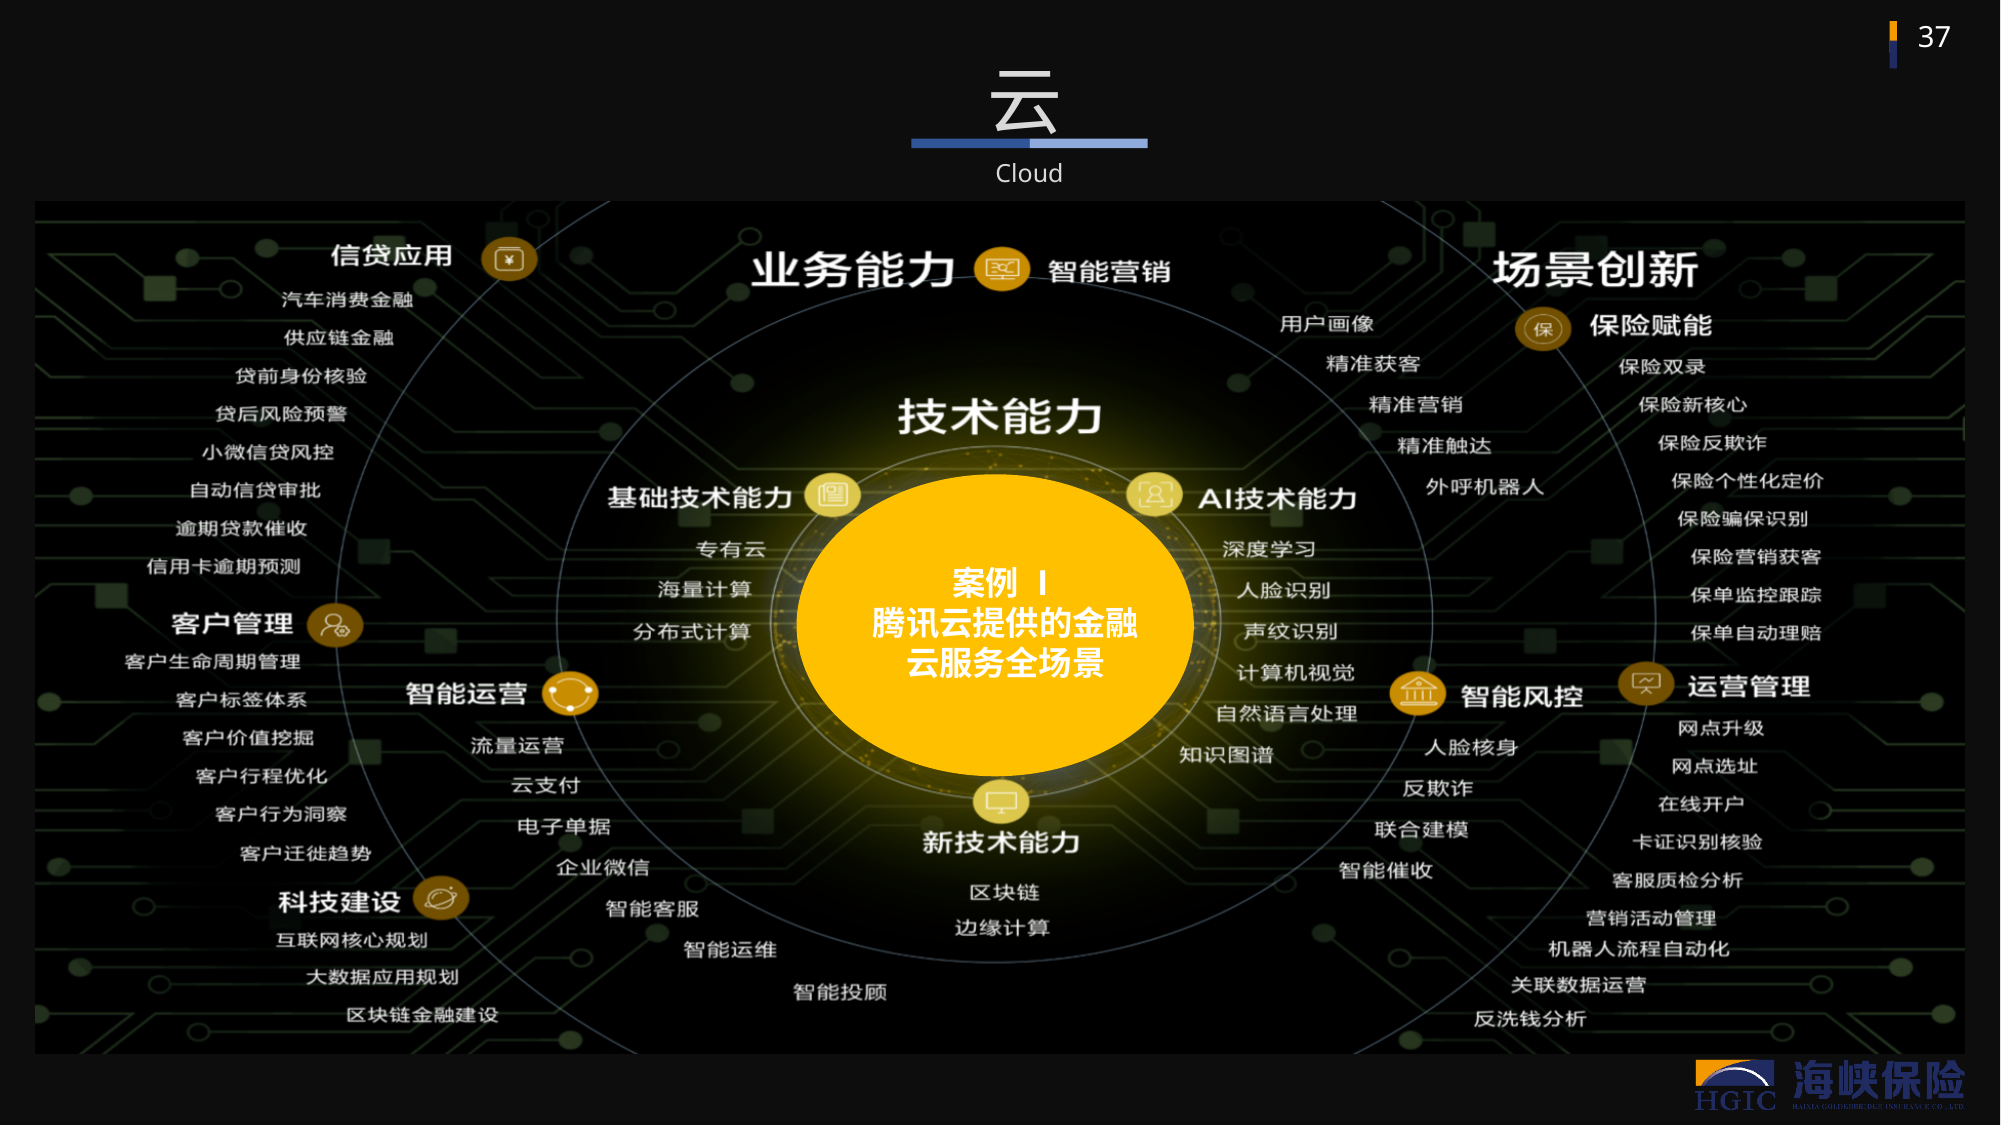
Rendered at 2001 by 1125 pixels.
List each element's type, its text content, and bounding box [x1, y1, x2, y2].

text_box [911, 138, 1148, 149]
text_box 云 [597, 1, 1454, 152]
text_box Cloud [792, 142, 1267, 201]
picture [35, 201, 1973, 1120]
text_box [796, 474, 1194, 777]
